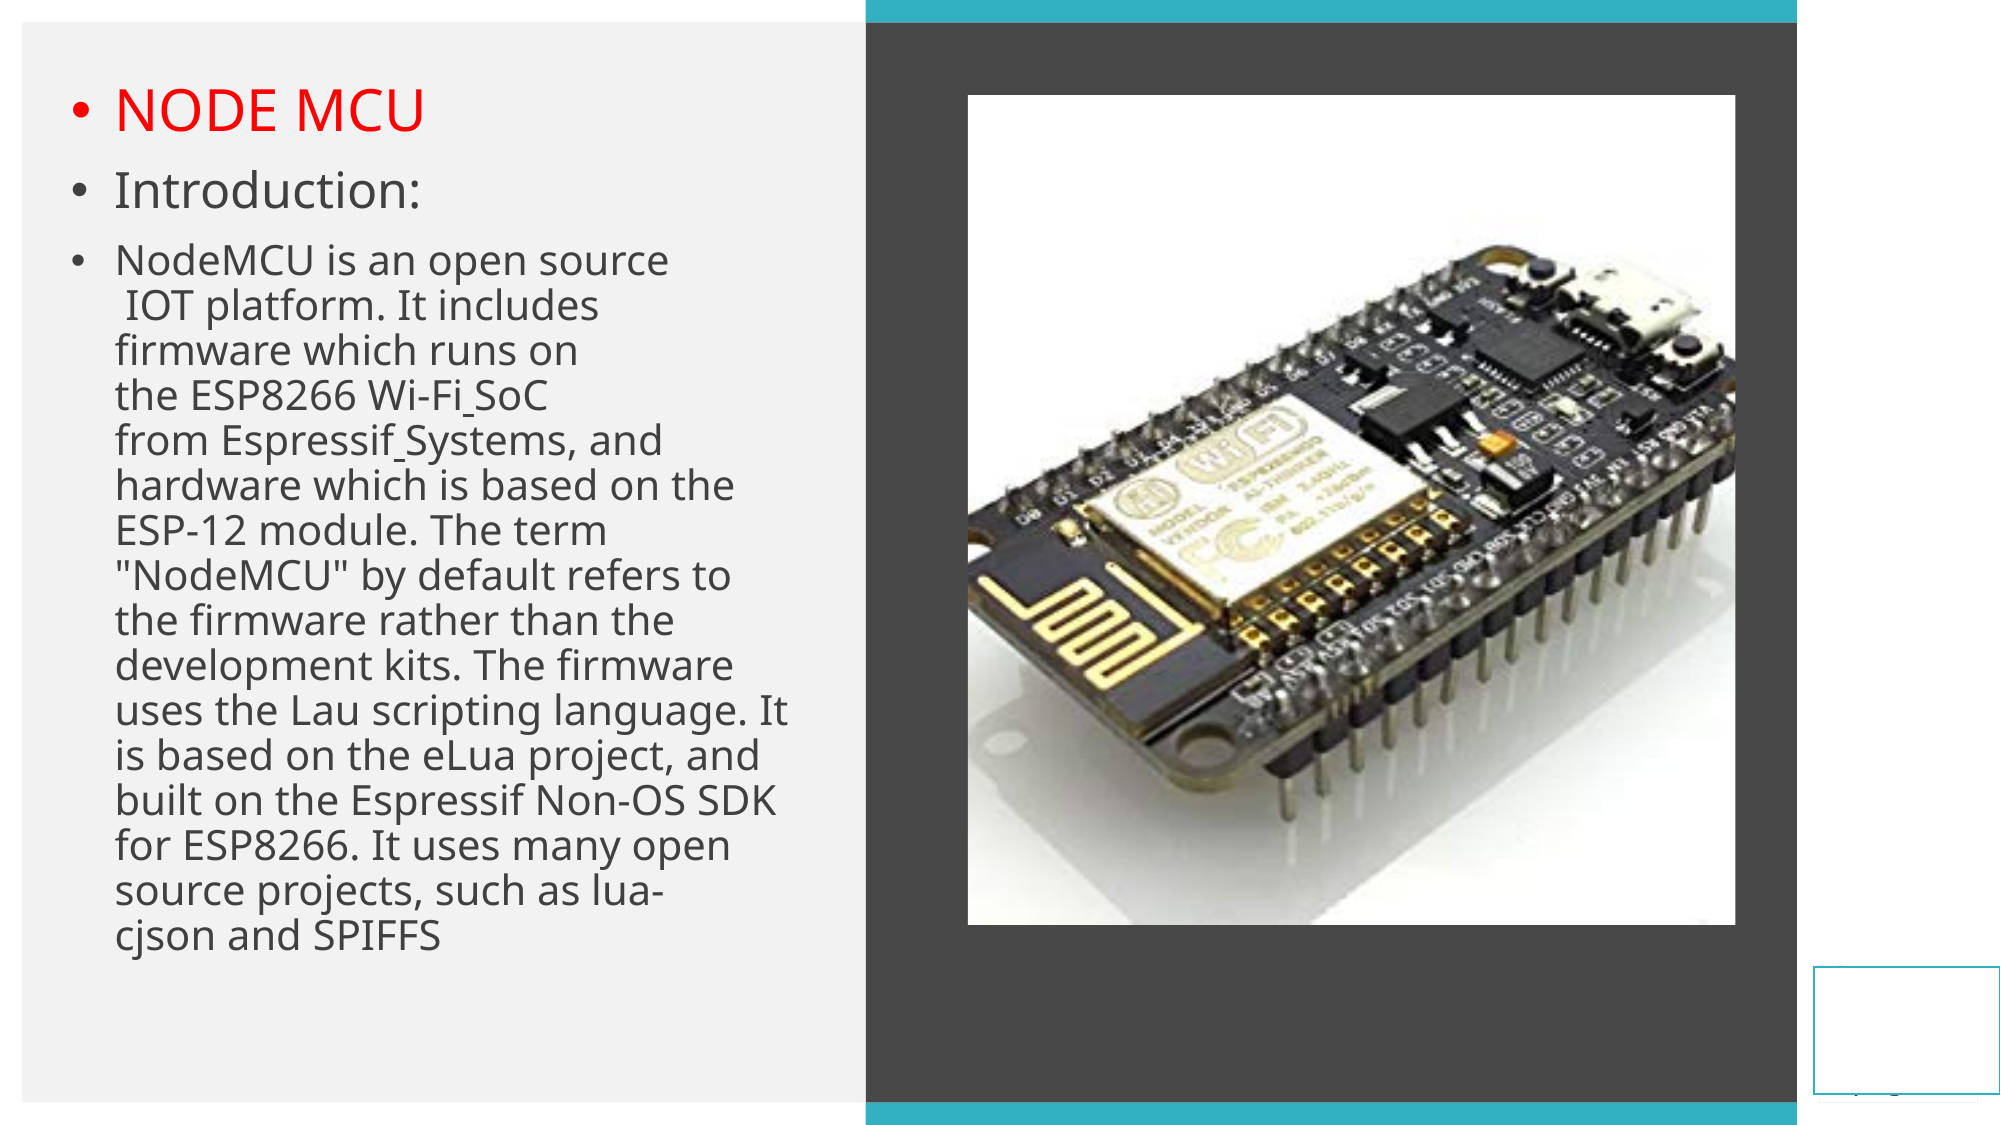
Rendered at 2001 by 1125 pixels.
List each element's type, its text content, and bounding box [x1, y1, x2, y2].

list NODE MCU Introduction: NodeMCU is an open source IOT platform. It includes firmware which runs on the ESP8266 Wi-Fi SoC from Espressif Systems, and hardware which is based on the ESP-12 module. The term "NodeMCU" by default refers to the firmware rather than the development kits. The firmware uses the Lau scripting language. It is based on the eLua project, and built on the Espressif Non-OS SDK for ESP8266. It uses many open source projects, such as lua-cjson and SPIFFS [70, 81, 800, 1051]
picture [967, 95, 1736, 925]
text_box [1813, 966, 2000, 1095]
slide_number page 7 [1819, 1095, 1978, 1103]
